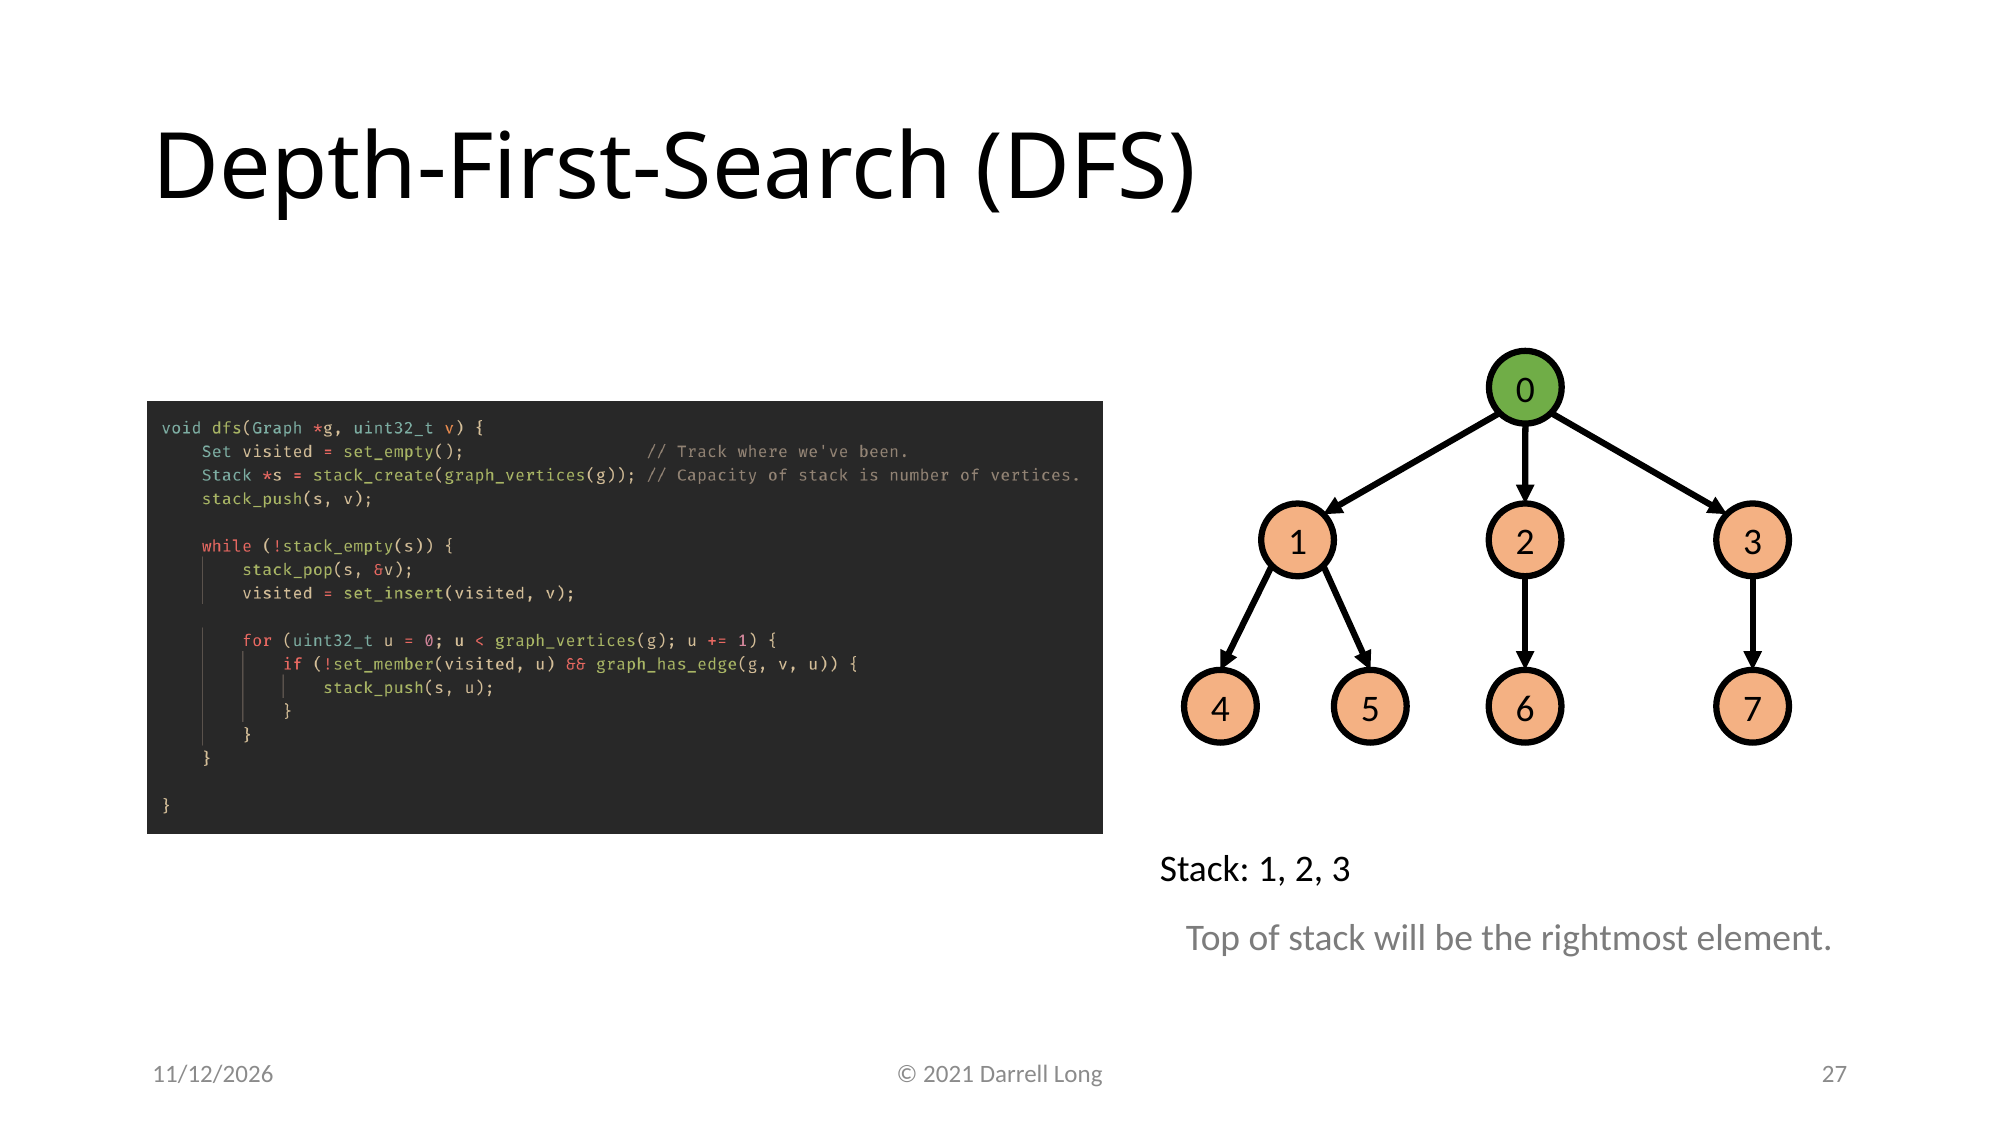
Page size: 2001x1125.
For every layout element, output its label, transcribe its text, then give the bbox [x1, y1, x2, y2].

text_box Top of stack will be the rightmost element. [1171, 905, 1880, 965]
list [147, 401, 1103, 834]
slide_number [137, 1042, 588, 1103]
title Depth-First-Search (DFS) [137, 59, 1863, 278]
slide_number 27 [1412, 1042, 1863, 1103]
footer © 2021 Darrell Long [662, 1042, 1338, 1103]
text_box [1145, 350, 1789, 897]
